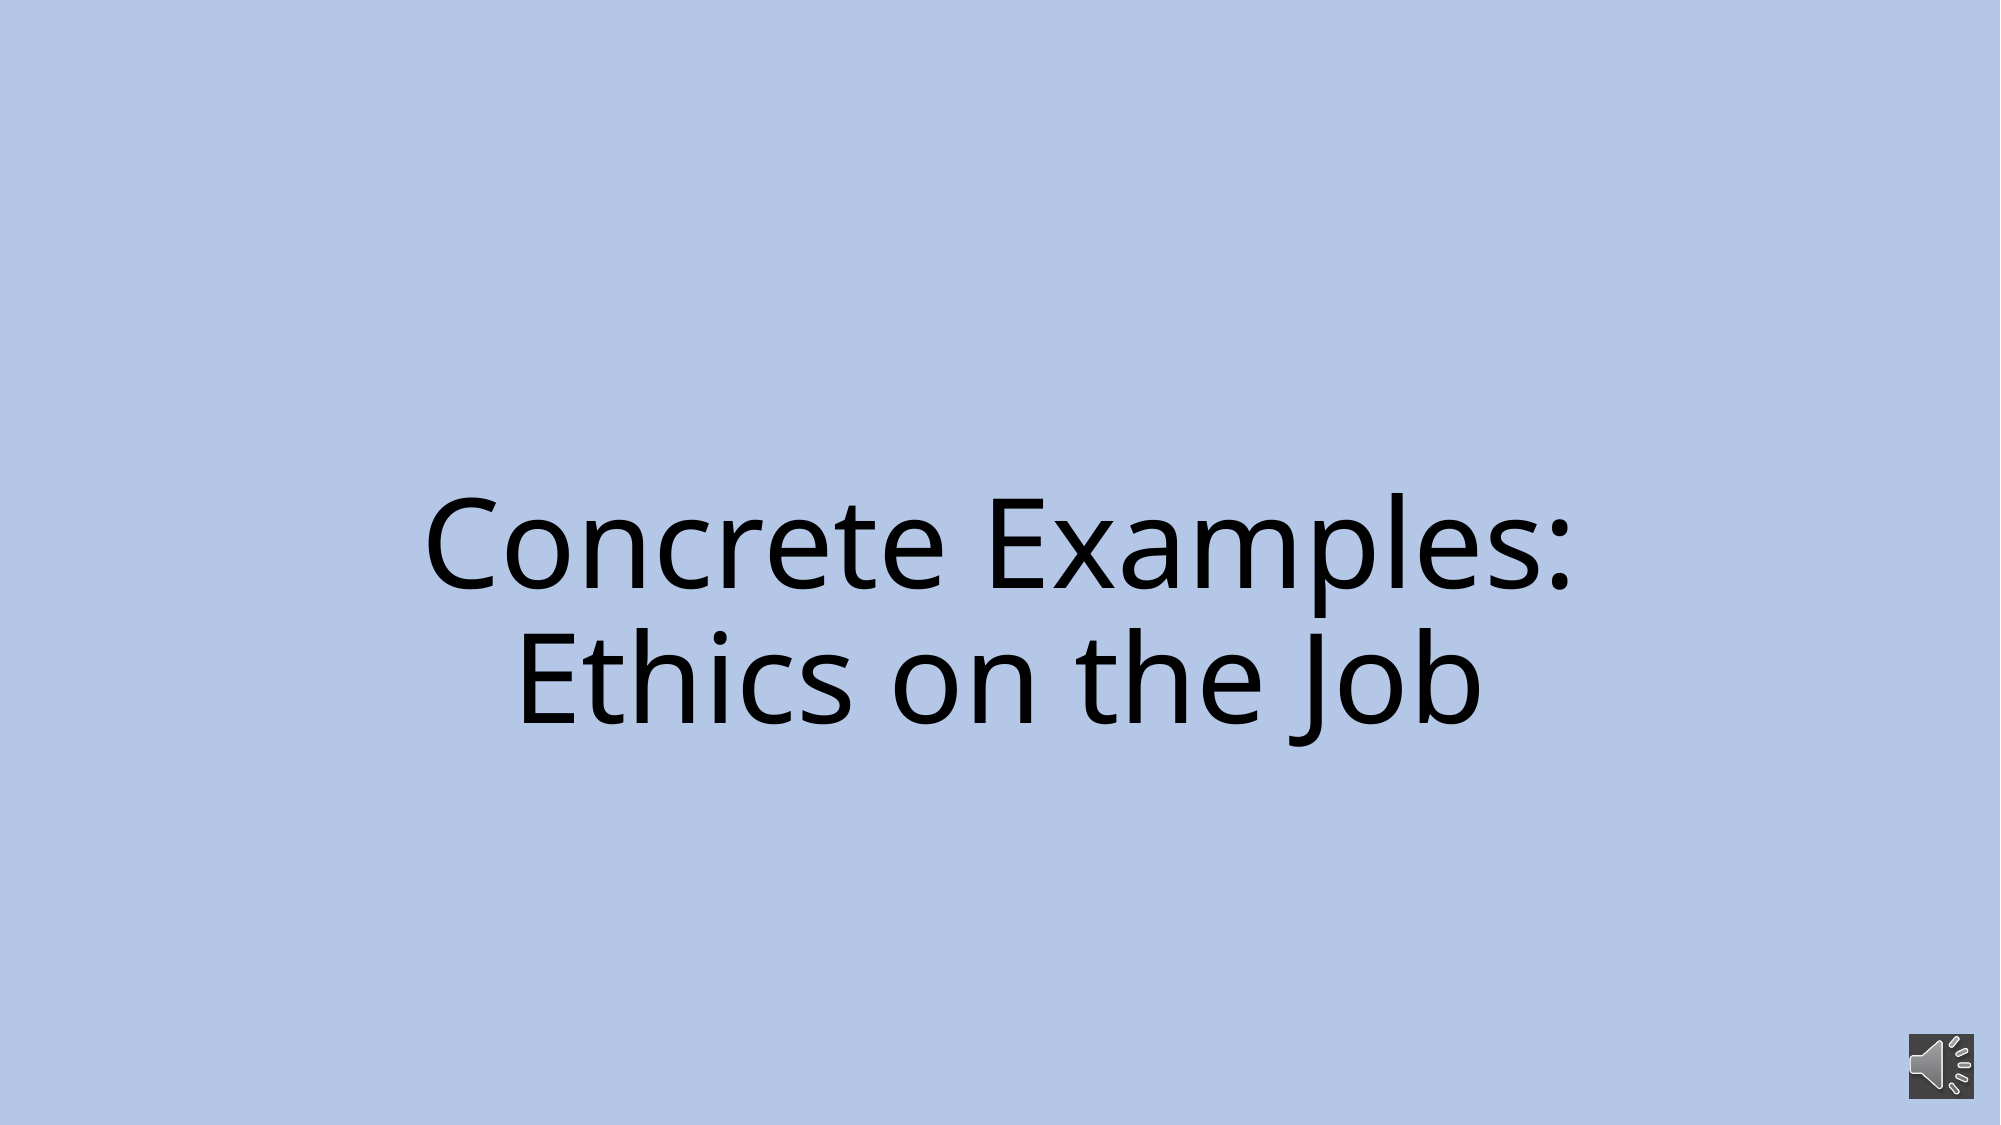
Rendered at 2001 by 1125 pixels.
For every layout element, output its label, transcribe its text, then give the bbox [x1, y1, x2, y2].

picture [1908, 1033, 1975, 1100]
title Concrete Examples: Ethics on the Job [249, 366, 1750, 759]
